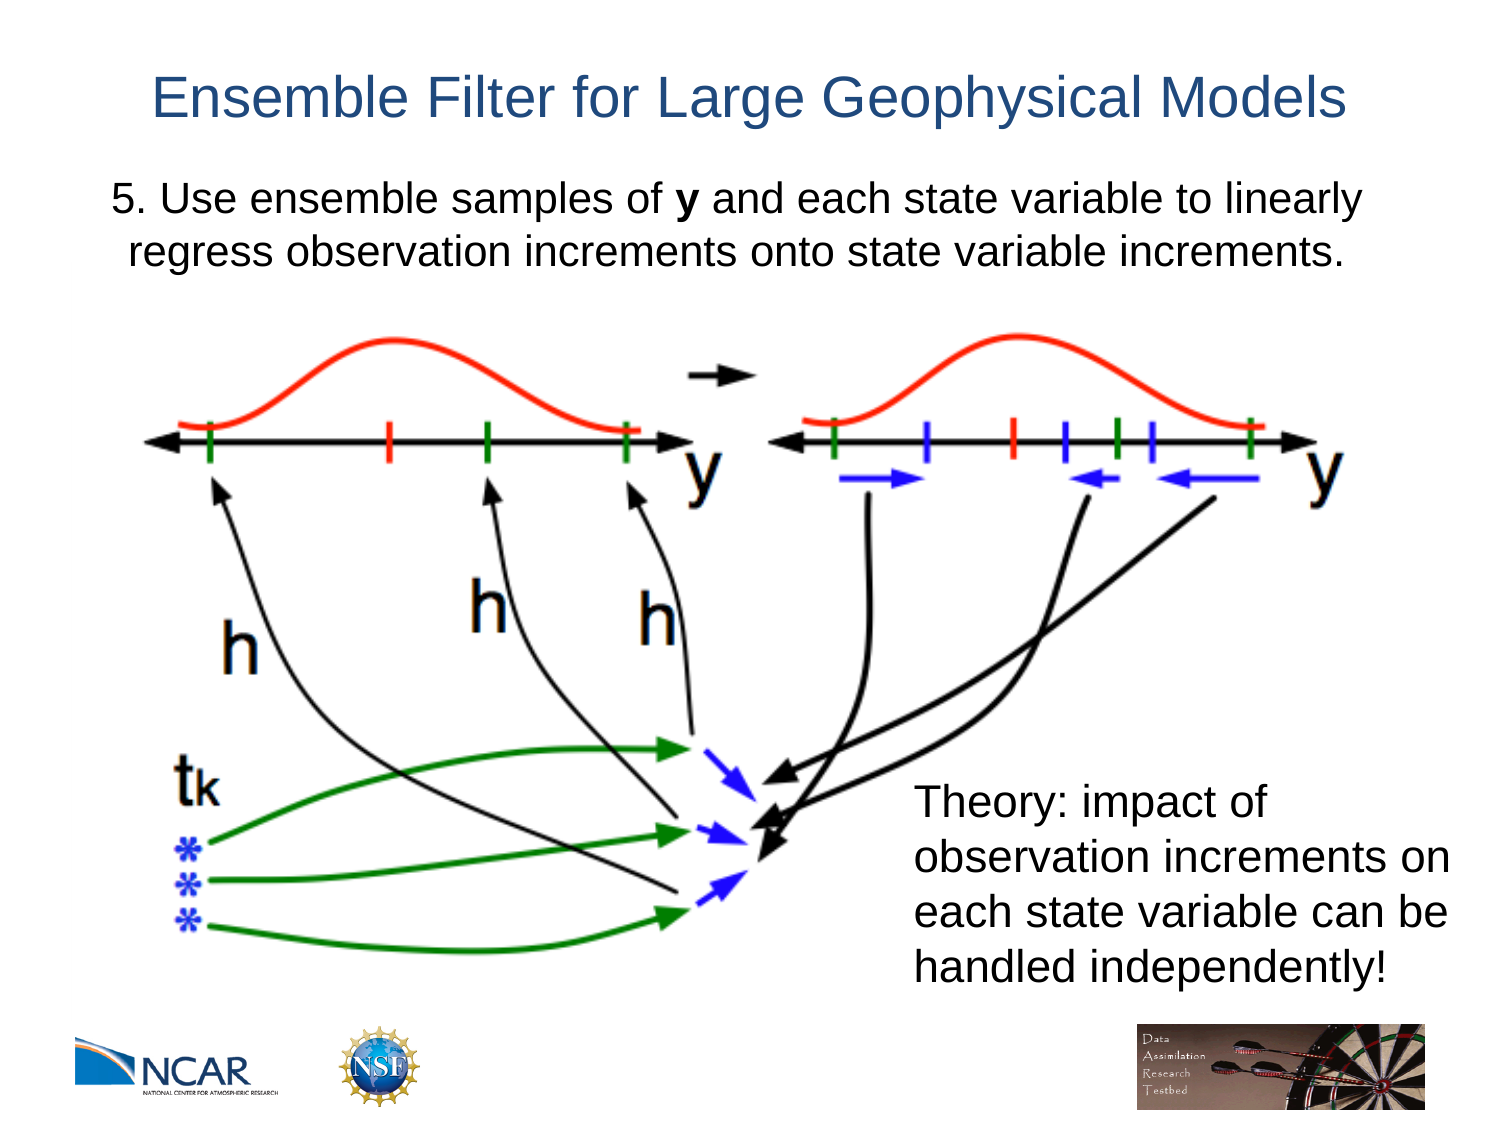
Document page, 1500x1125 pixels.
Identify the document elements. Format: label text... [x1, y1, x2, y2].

picture [337, 1024, 421, 1108]
picture [1137, 1024, 1425, 1110]
picture [75, 1037, 278, 1095]
picture [70, 262, 1430, 1022]
text_box 5. Use ensemble samples of y and each state variable to linearly regress observation increments onto state variable increments. [80, 162, 1394, 260]
text_box Ensemble Filter for Large Geophysical Models [112, 0, 1388, 188]
text_box Theory: impact of observation increments on each state variable can be handled independently! [1435, 764, 1475, 999]
